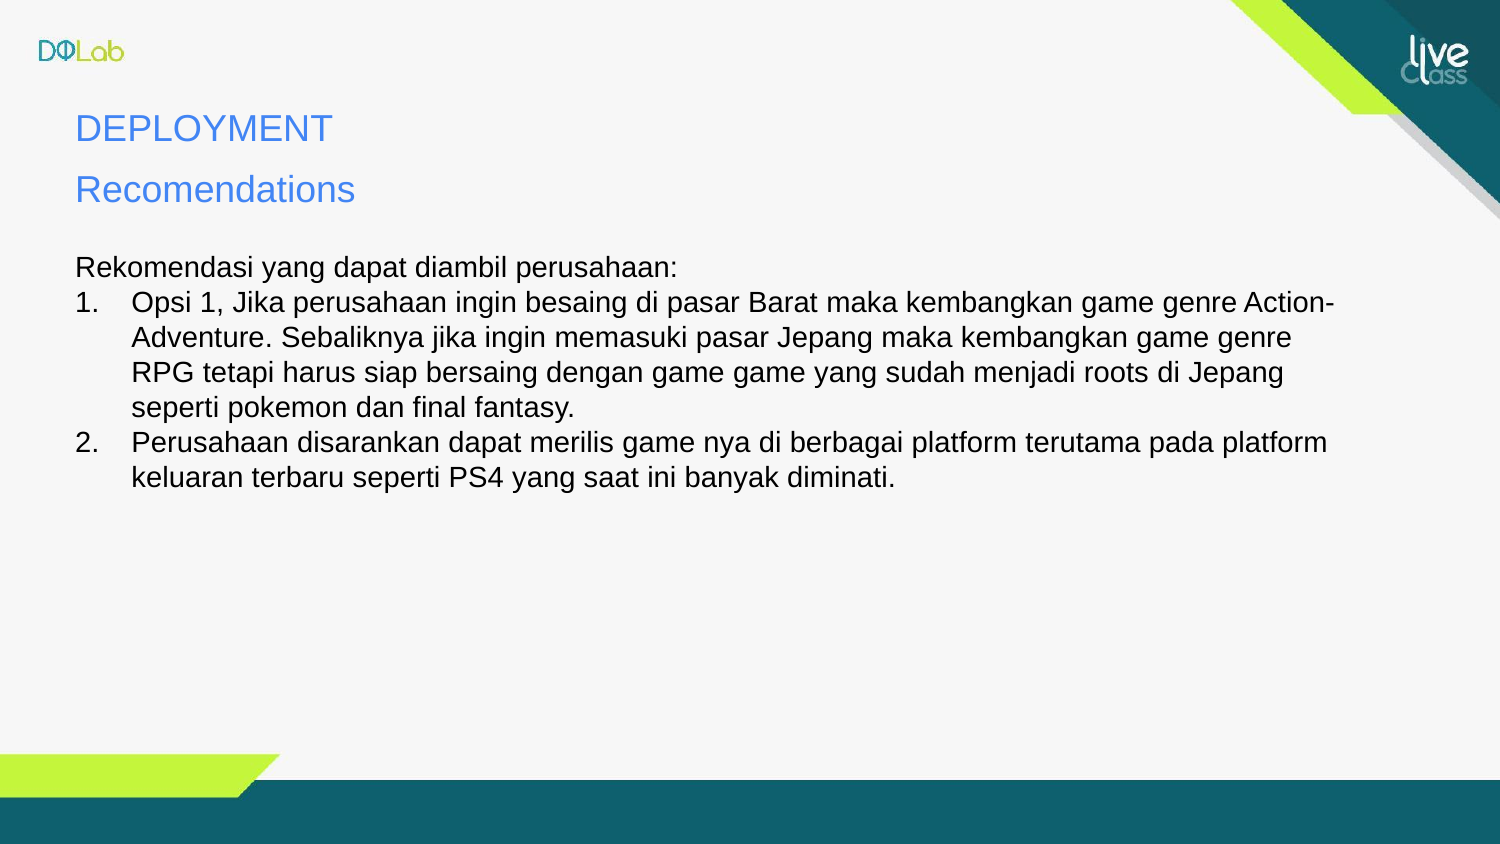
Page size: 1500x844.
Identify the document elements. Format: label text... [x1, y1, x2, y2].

picture [0, 0, 1500, 844]
text_box Recomendations [60, 157, 491, 217]
text_box DEPLOYMENT [60, 96, 712, 157]
text_box Rekomendasi yang dapat diambil perusahaan: Opsi 1, Jika perusahaan ingin besaing di pasar Barat maka kembangkan game genre Action-Adventure. Sebaliknya jika ingin memasuki pasar Jepang maka kembangkan game genre RPG tetapi harus siap bersaing dengan game game yang sudah menjadi roots di Jepang seperti pokemon dan final fantasy. Perusahaan disarankan dapat merilis game nya di berbagai platform terutama pada platform keluaran terbaru seperti PS4 yang saat ini banyak diminati. [60, 241, 1356, 501]
